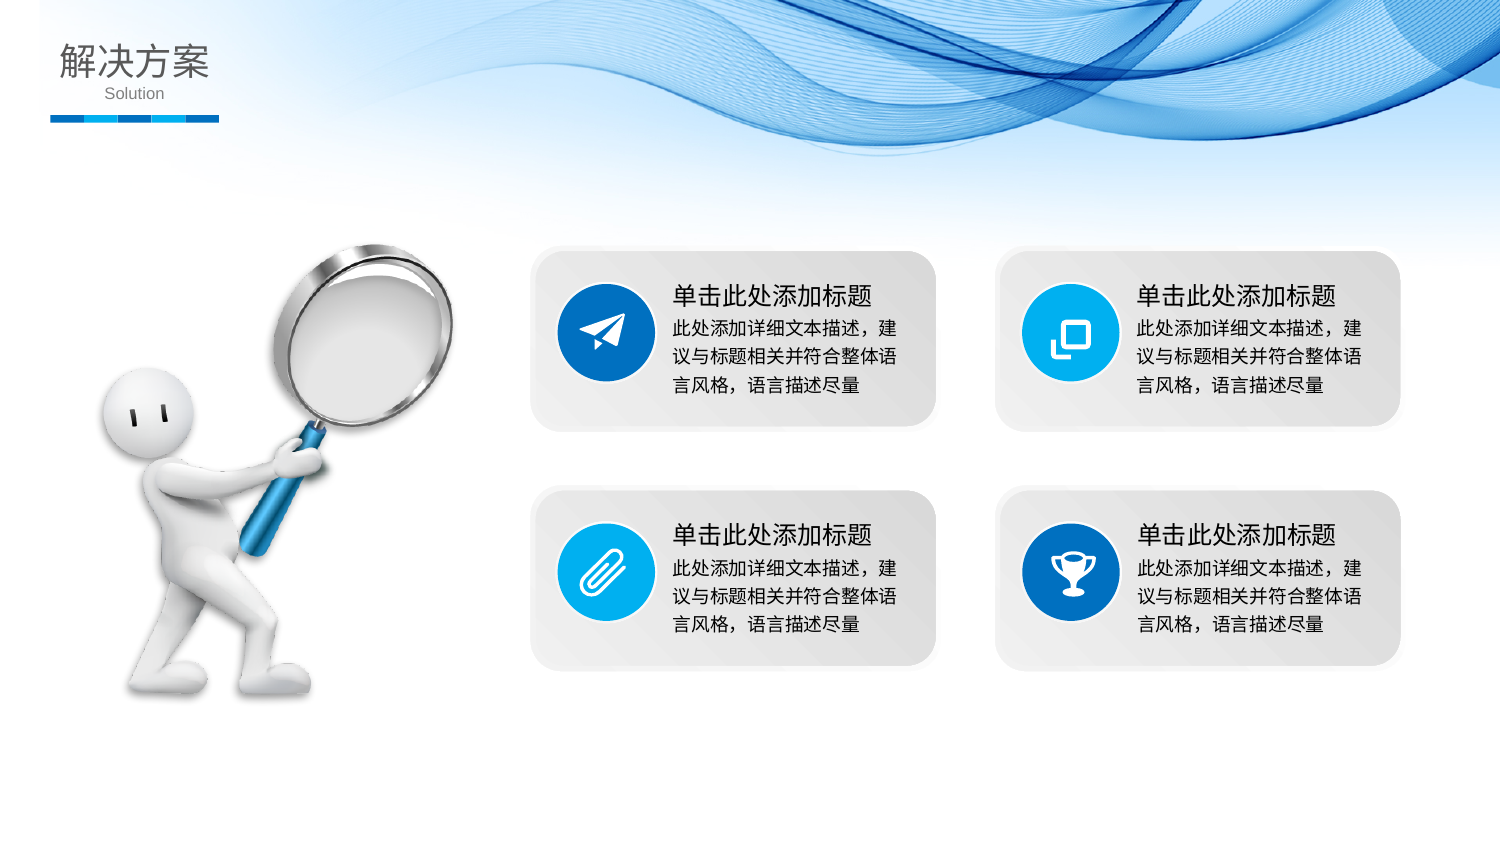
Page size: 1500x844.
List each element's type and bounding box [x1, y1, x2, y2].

text_box [555, 281, 658, 384]
text_box [672, 521, 912, 653]
text_box [1019, 281, 1122, 384]
text_box [995, 485, 1406, 672]
text_box [530, 485, 942, 672]
text_box [994, 245, 1406, 432]
text_box [1136, 521, 1377, 653]
text_box [672, 281, 912, 414]
text_box [555, 521, 658, 624]
text_box [530, 245, 942, 432]
text_box [1136, 281, 1377, 414]
text_box [0, 31, 280, 123]
text_box [1019, 521, 1123, 624]
picture [0, 0, 1500, 844]
